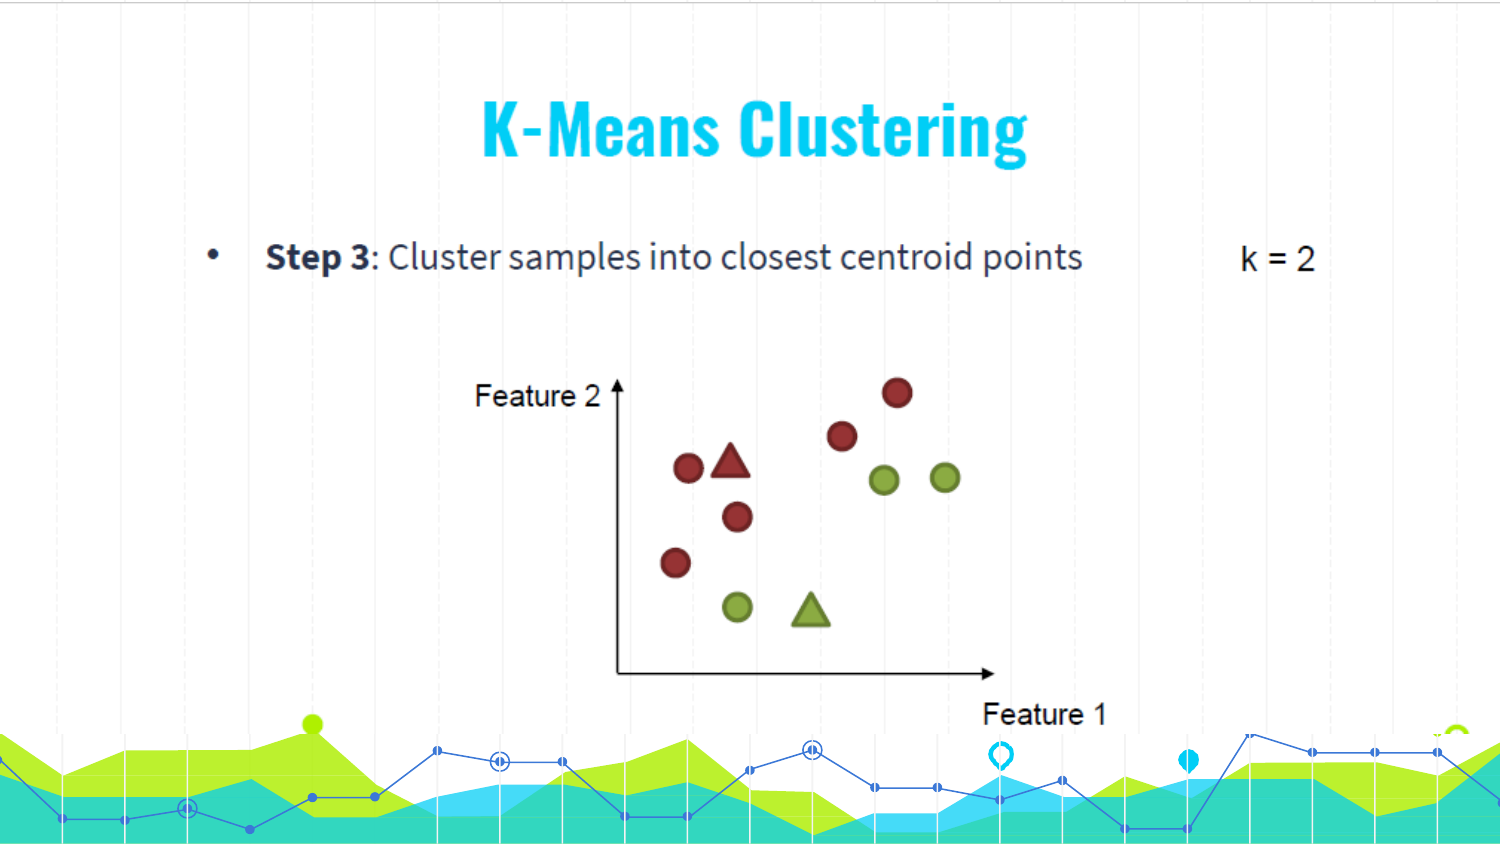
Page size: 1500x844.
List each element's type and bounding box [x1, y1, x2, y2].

picture [988, 741, 999, 771]
text_box [0, 739, 16, 743]
picture [1189, 749, 1199, 774]
text_box [272, 740, 330, 745]
picture [0, 2, 1500, 737]
picture [1001, 741, 1014, 771]
picture [1178, 749, 1186, 774]
